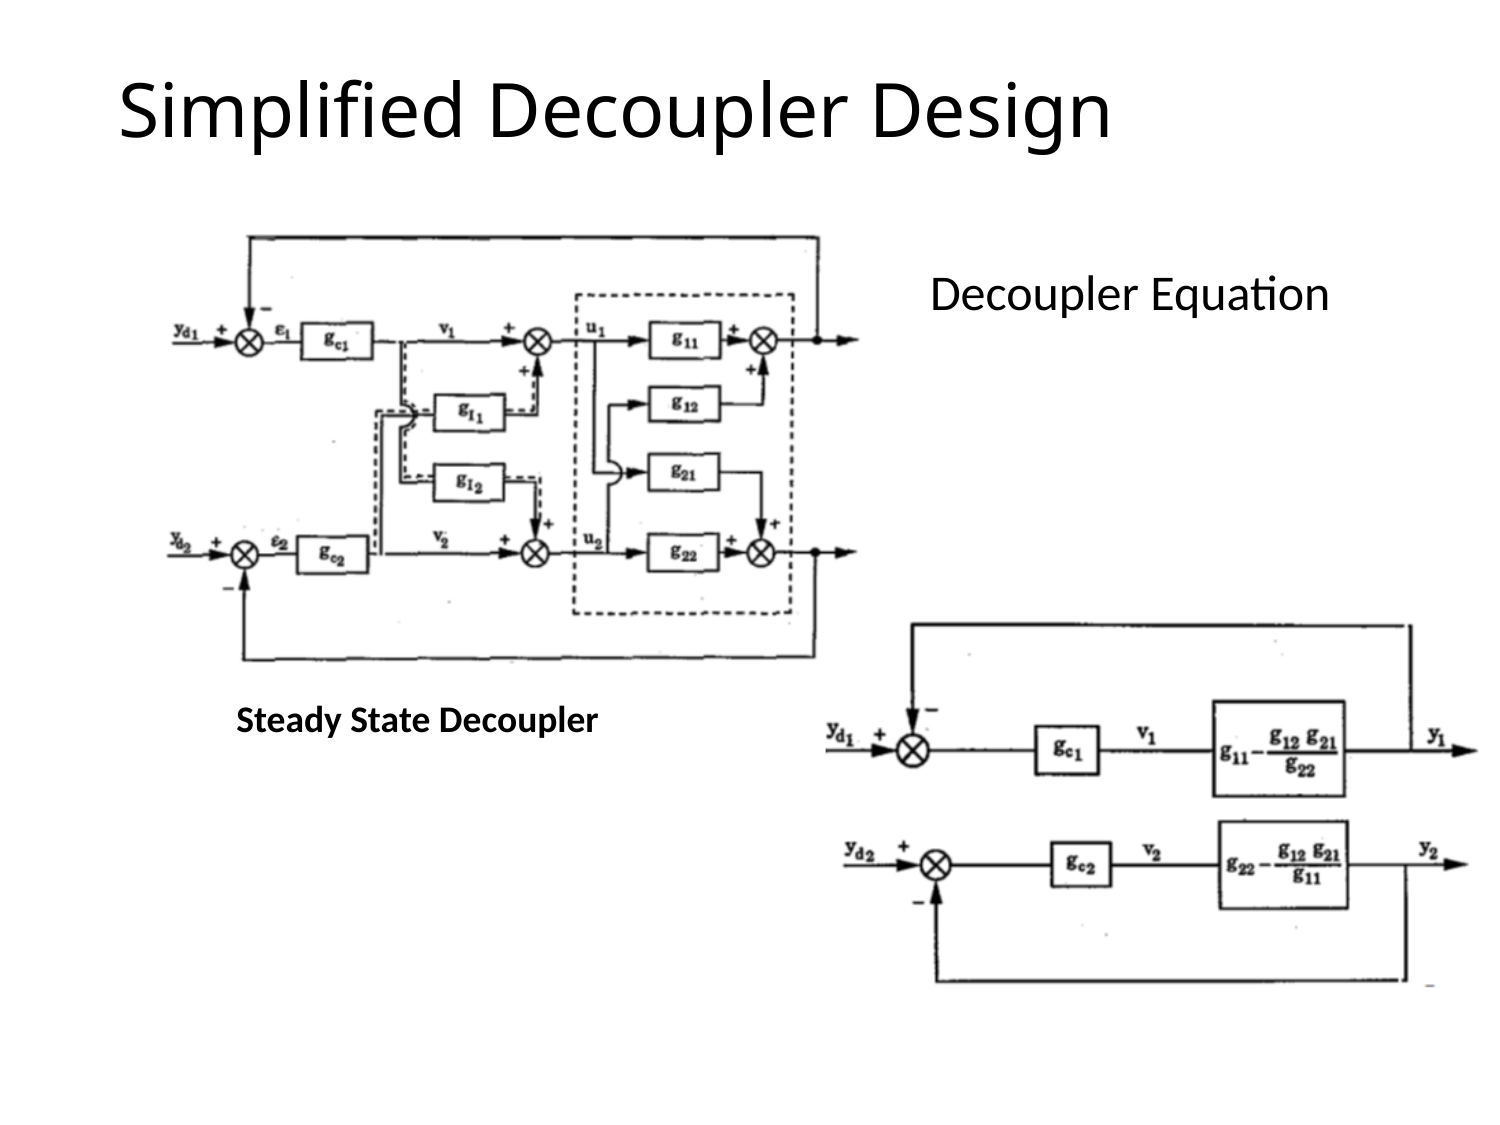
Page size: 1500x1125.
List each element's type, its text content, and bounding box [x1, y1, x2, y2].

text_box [825, 605, 1487, 990]
title Simplified Decoupler Design [103, 59, 1397, 167]
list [136, 166, 882, 712]
